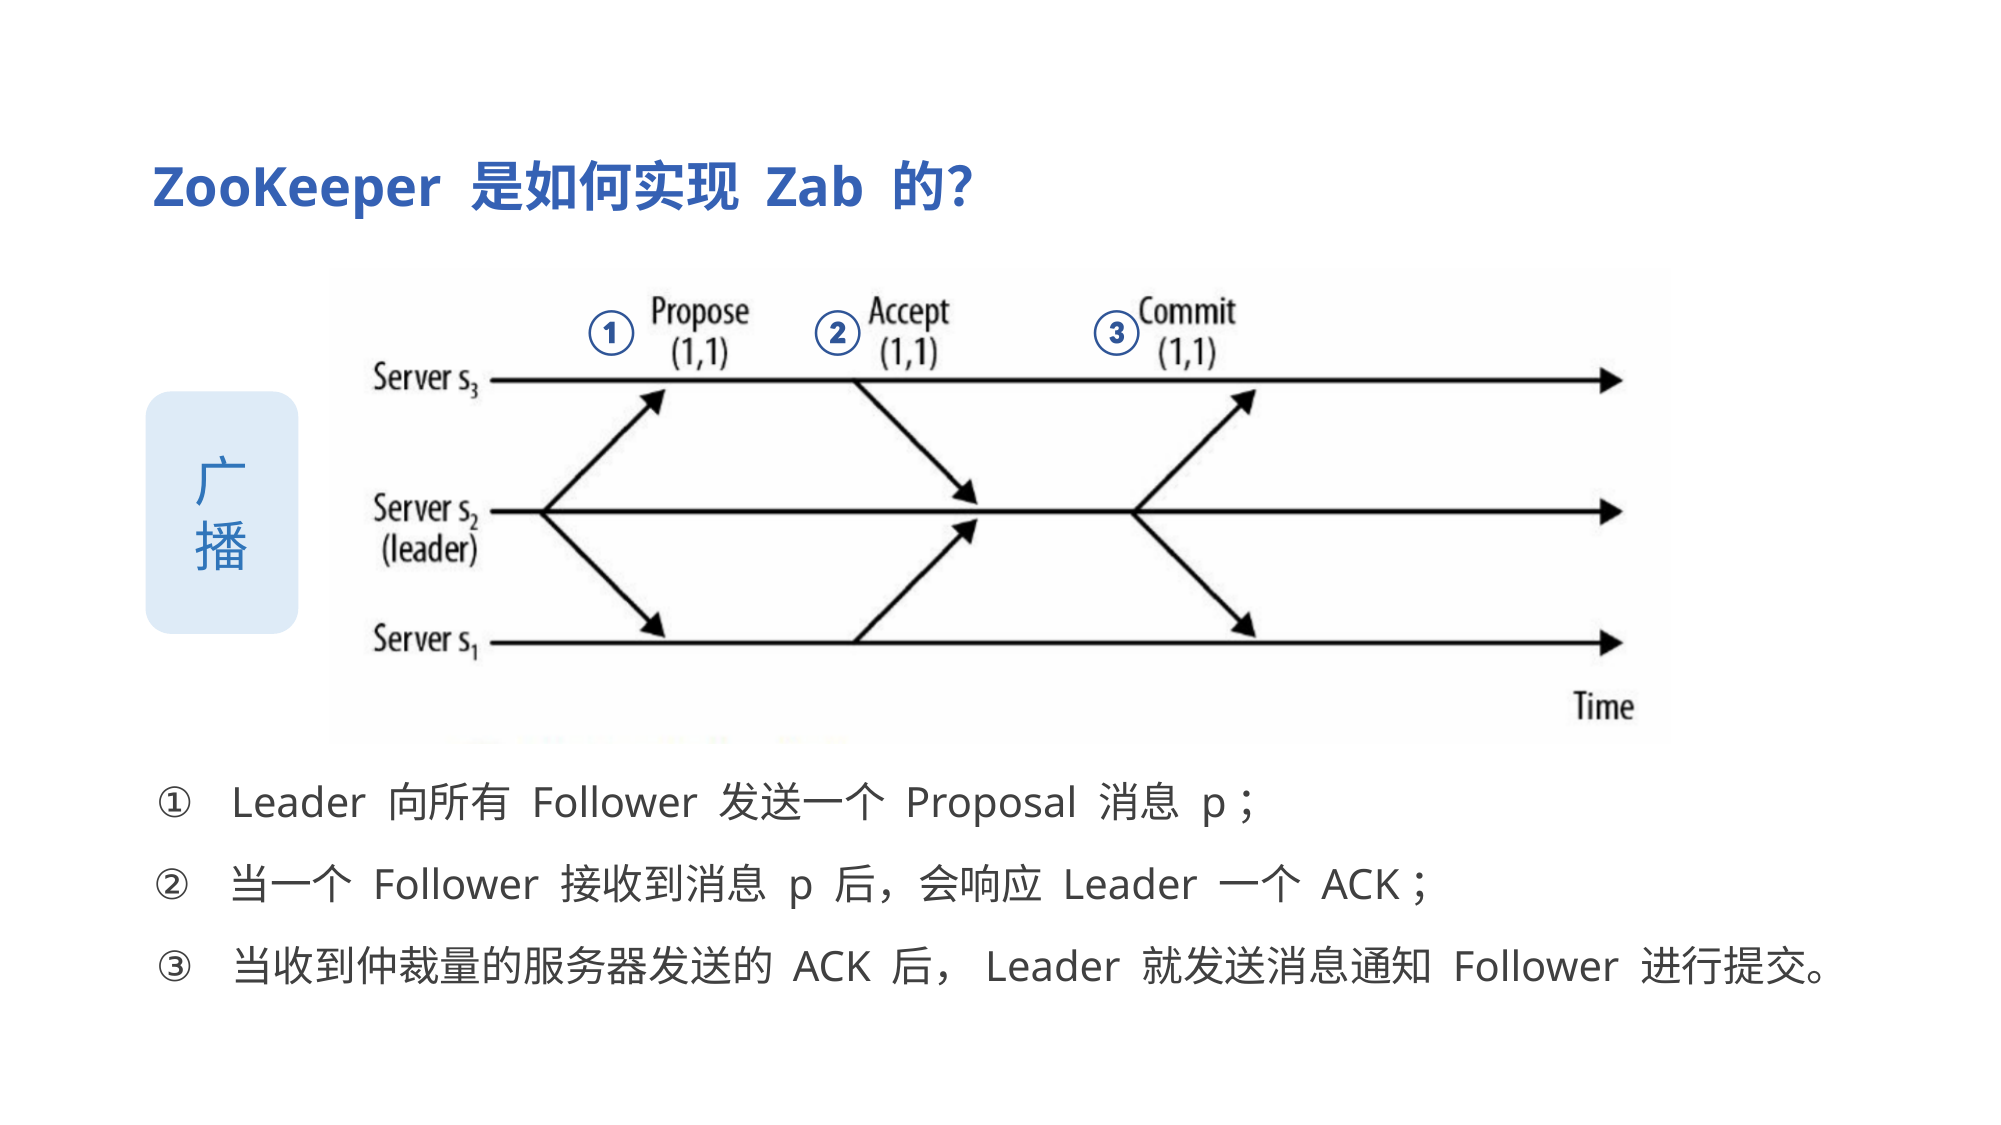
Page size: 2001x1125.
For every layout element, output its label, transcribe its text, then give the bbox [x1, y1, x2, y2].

text_box 当收到仲裁量的服务器发送的 ACK 后，Leader 就发送消息通知 Follower 进行提交。 [141, 907, 1869, 998]
text_box Leader 向所有 Follower 发送一个 Proposal 消息 p； [141, 743, 1869, 834]
text_box ZooKeeper 是如何实现 Zab 的？ [138, 145, 1762, 225]
text_box 广播 [144, 390, 300, 635]
picture [329, 268, 1671, 744]
text_box 当一个 Follower 接收到消息 p 后，会响应 Leader 一个 ACK； [138, 825, 1867, 916]
